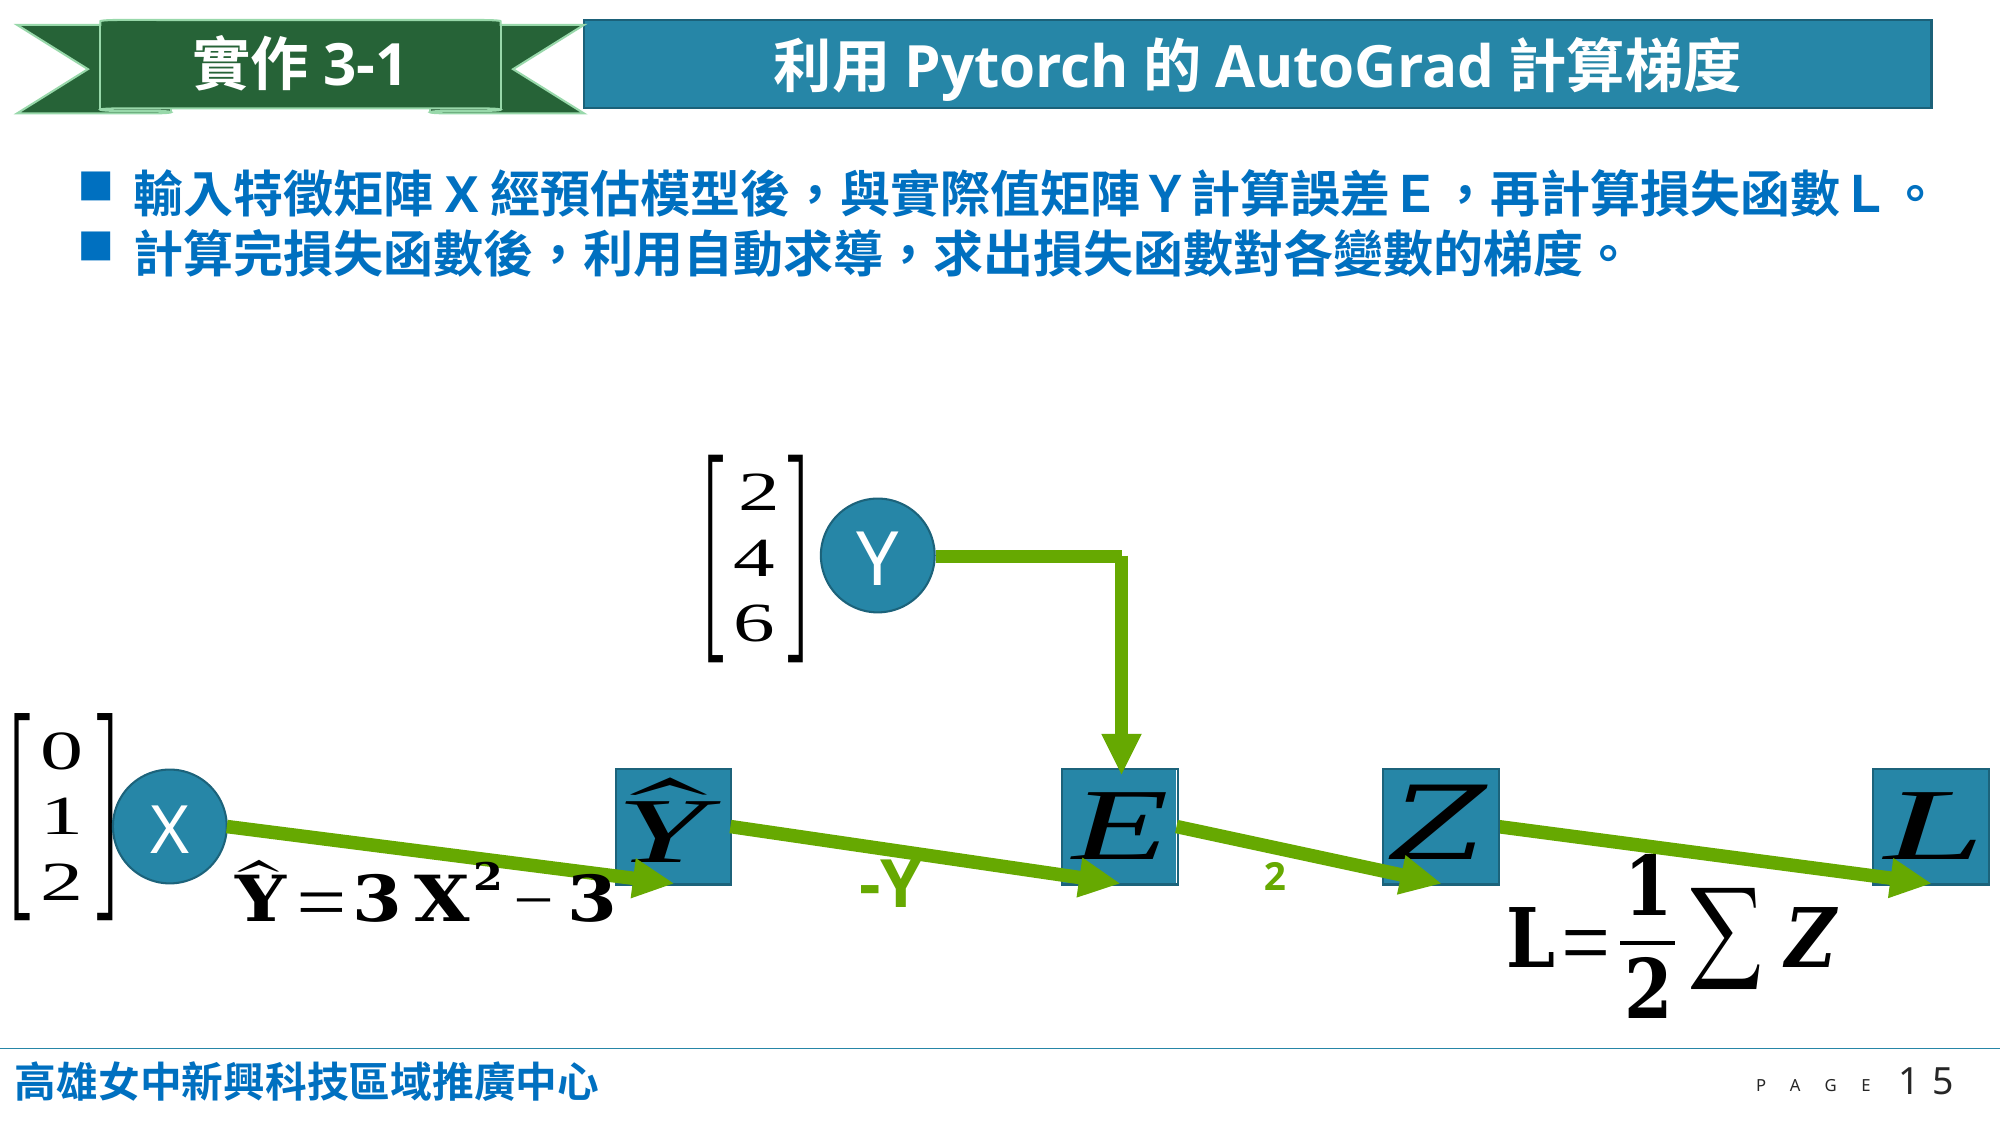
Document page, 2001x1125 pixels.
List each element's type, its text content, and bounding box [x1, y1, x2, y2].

text_box X [111, 768, 228, 885]
text_box 利用Pytorch的AutoGrad計算梯度 [584, 19, 1932, 108]
text_box Y [819, 497, 936, 614]
text_box 高雄女中新興科技區域推廣中心 [0, 1049, 636, 1113]
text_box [17, 19, 584, 114]
